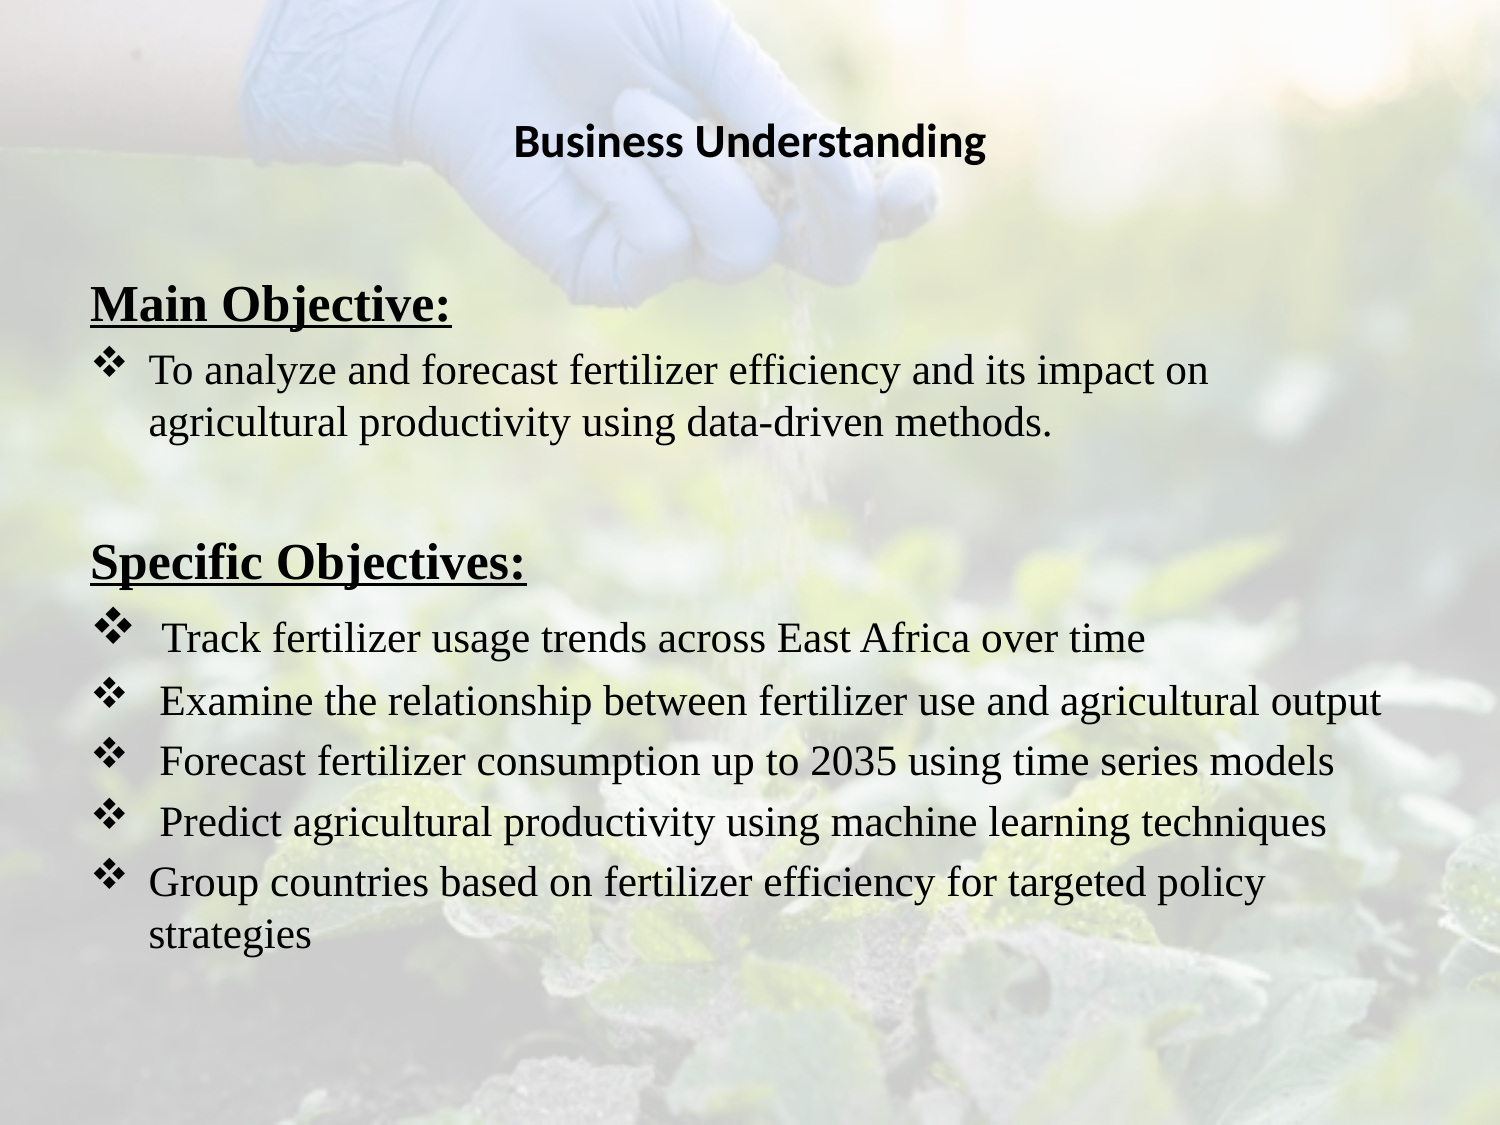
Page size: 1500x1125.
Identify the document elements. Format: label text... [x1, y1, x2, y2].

list Main Objective: To analyze and forecast fertilizer efficiency and its impact on agricultural productivity using data-driven methods. Specific Objectives: Track fertilizer usage trends across East Africa over time Examine the relationship between fertilizer use and agricultural output Forecast fertilizer consumption up to 2035 using time series models Predict agricultural productivity using machine learning techniques Group countries based on fertilizer efficiency for targeted policy strategies [75, 262, 1425, 1080]
title Business Understanding [75, 45, 1425, 233]
